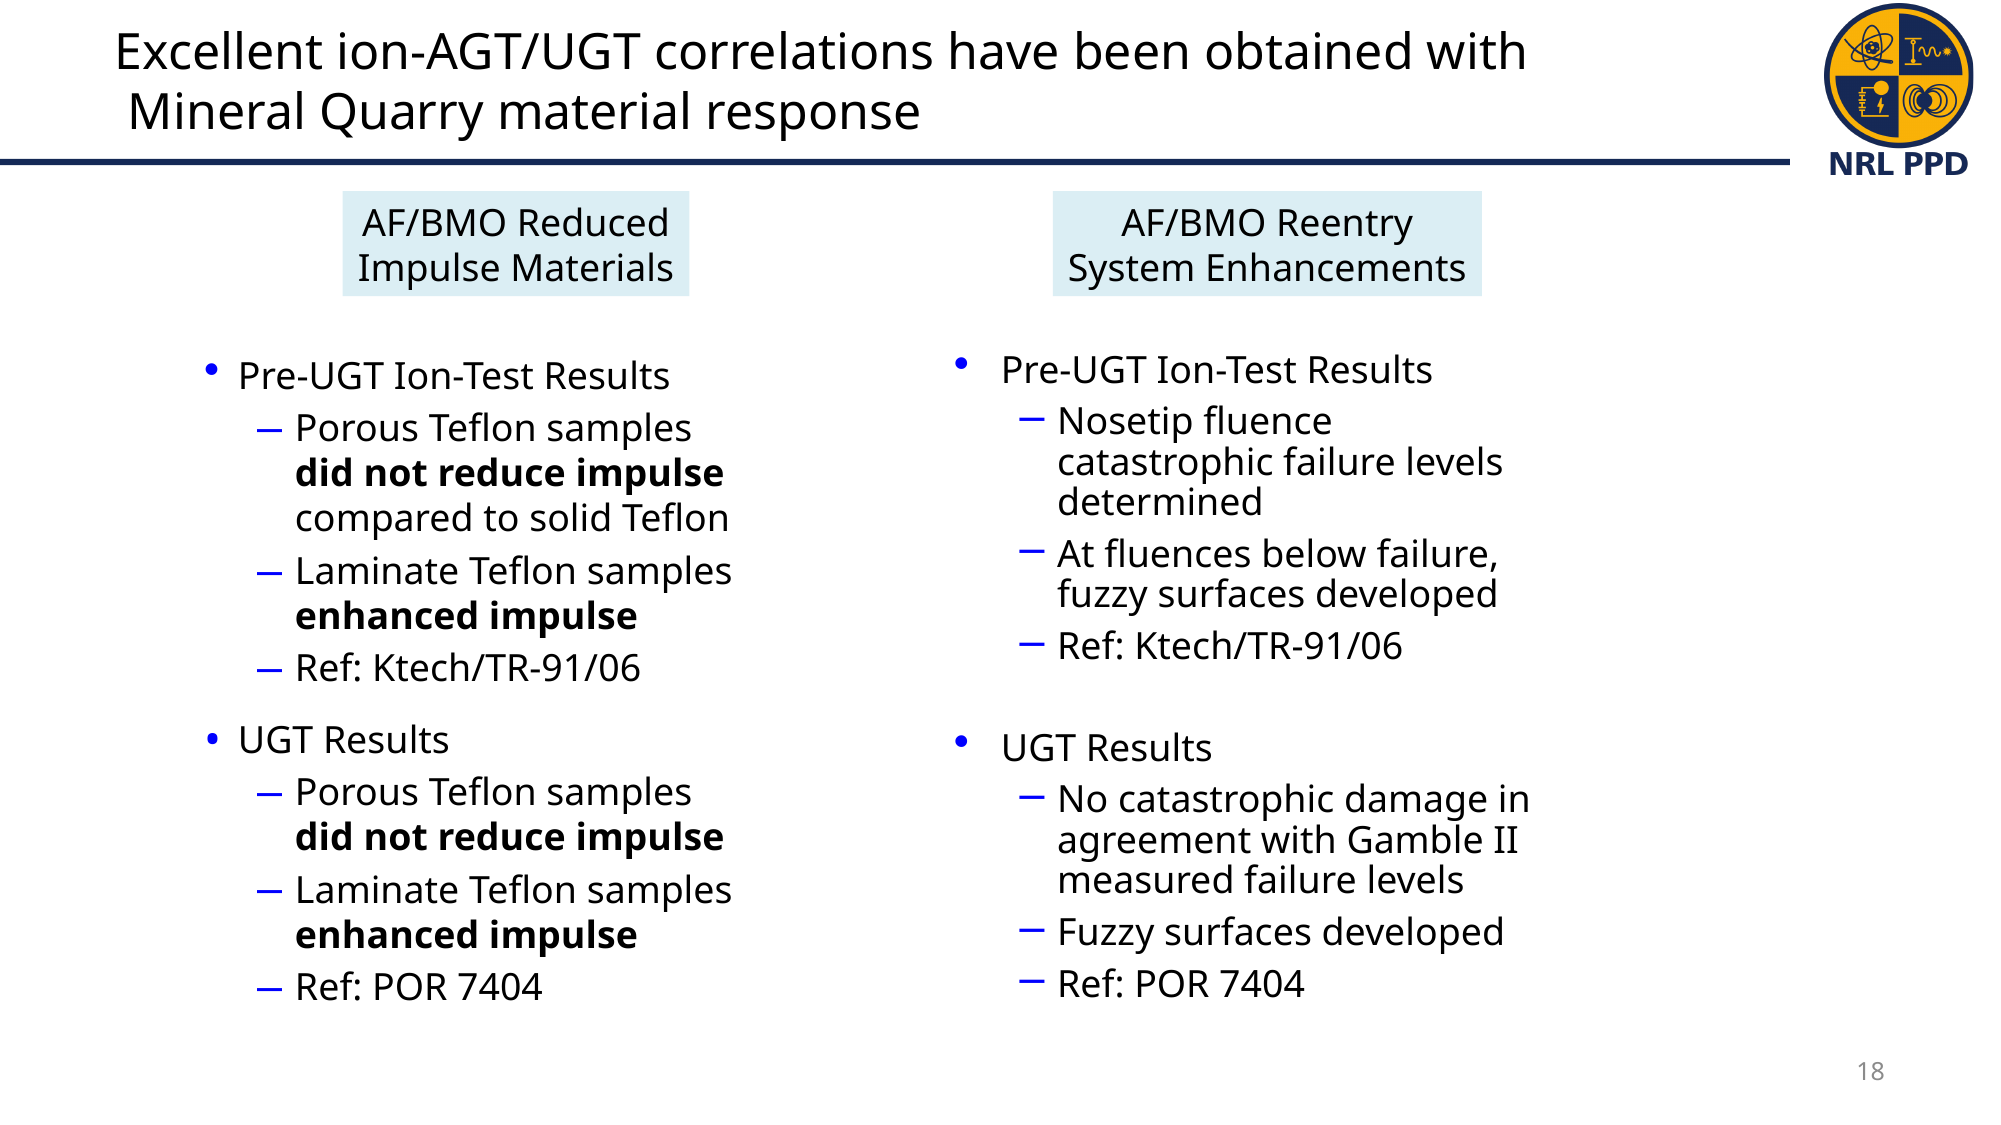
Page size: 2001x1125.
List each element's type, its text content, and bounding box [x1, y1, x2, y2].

text_box Pre-UGT Ion-Test Results Nosetip fluence catastrophic failure levels determined At fluences below failure, fuzzy surfaces developed Ref: Ktech/TR-91/06 UGT Results No catastrophic damage in agreement with Gamble II measured failure levels Fuzzy surfaces developed Ref: POR 7404 [938, 343, 1569, 1021]
text_box AF/BMO Reentry System Enhancements [1052, 191, 1482, 297]
slide_number 18 [1433, 1042, 1900, 1103]
picture [1824, 3, 1974, 175]
text_box AF/BMO Reduced Impulse Materials [342, 191, 690, 297]
text_box Pre-UGT Ion-Test Results Porous Teflon samples did not reduce impulse compared to solid Teflon Laminate Teflon samples enhanced impulse Ref: Ktech/TR-91/06 UGT Results Porous Teflon samples did not reduce impulse Laminate Teflon samples enhanced impulse Ref: POR 7404 [189, 344, 896, 1021]
title Excellent ion-AGT/UGT correlations have been obtained with Mineral Quarry material response [99, 0, 1763, 174]
